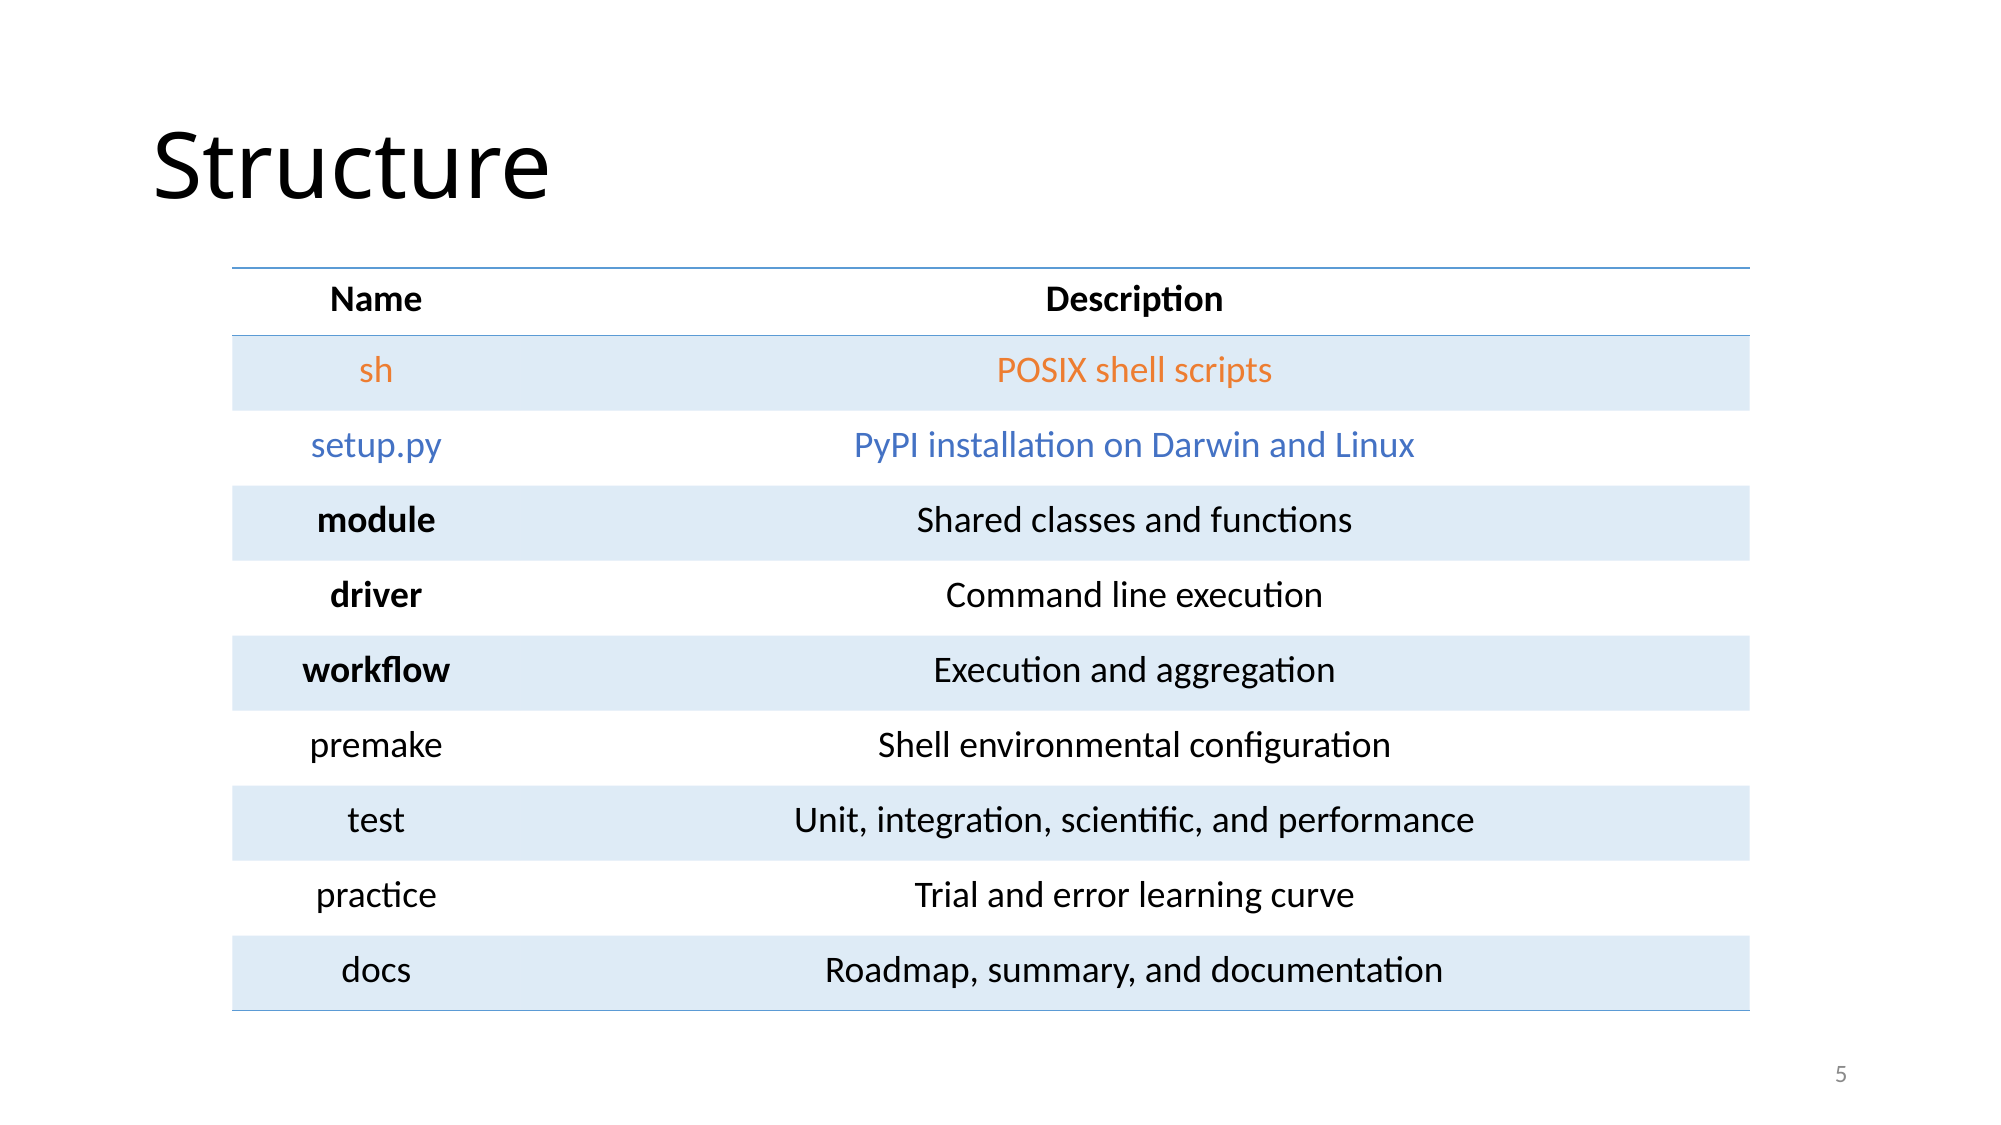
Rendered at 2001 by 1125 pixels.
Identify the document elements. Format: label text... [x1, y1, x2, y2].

table_header Description [520, 269, 1750, 335]
table_header Name [232, 269, 520, 335]
table_cell Unit, integration, scientific, and performance [520, 786, 1750, 861]
table_cell test [232, 786, 520, 861]
table_cell sh [232, 336, 520, 411]
table_cell Roadmap, summary, and documentation [520, 936, 1750, 1010]
title Structure [137, 59, 1863, 278]
table_cell PyPI installation on Darwin and Linux [520, 411, 1750, 486]
table_cell POSIX shell scripts [520, 336, 1750, 411]
table_cell Shell environmental configuration [520, 711, 1750, 786]
table_cell setup.py [232, 411, 520, 486]
slide_number 5 [1412, 1042, 1863, 1103]
table_cell docs [232, 936, 520, 1010]
table_cell premake [232, 711, 520, 786]
table_cell module [232, 486, 520, 561]
table_cell Shared classes and functions [520, 486, 1750, 561]
table_cell driver [232, 561, 520, 636]
table_cell Command line execution [520, 561, 1750, 636]
table_cell workflow [232, 636, 520, 711]
table_cell practice [232, 861, 520, 936]
table_cell Trial and error learning curve [520, 861, 1750, 936]
table_cell Execution and aggregation [520, 636, 1750, 711]
